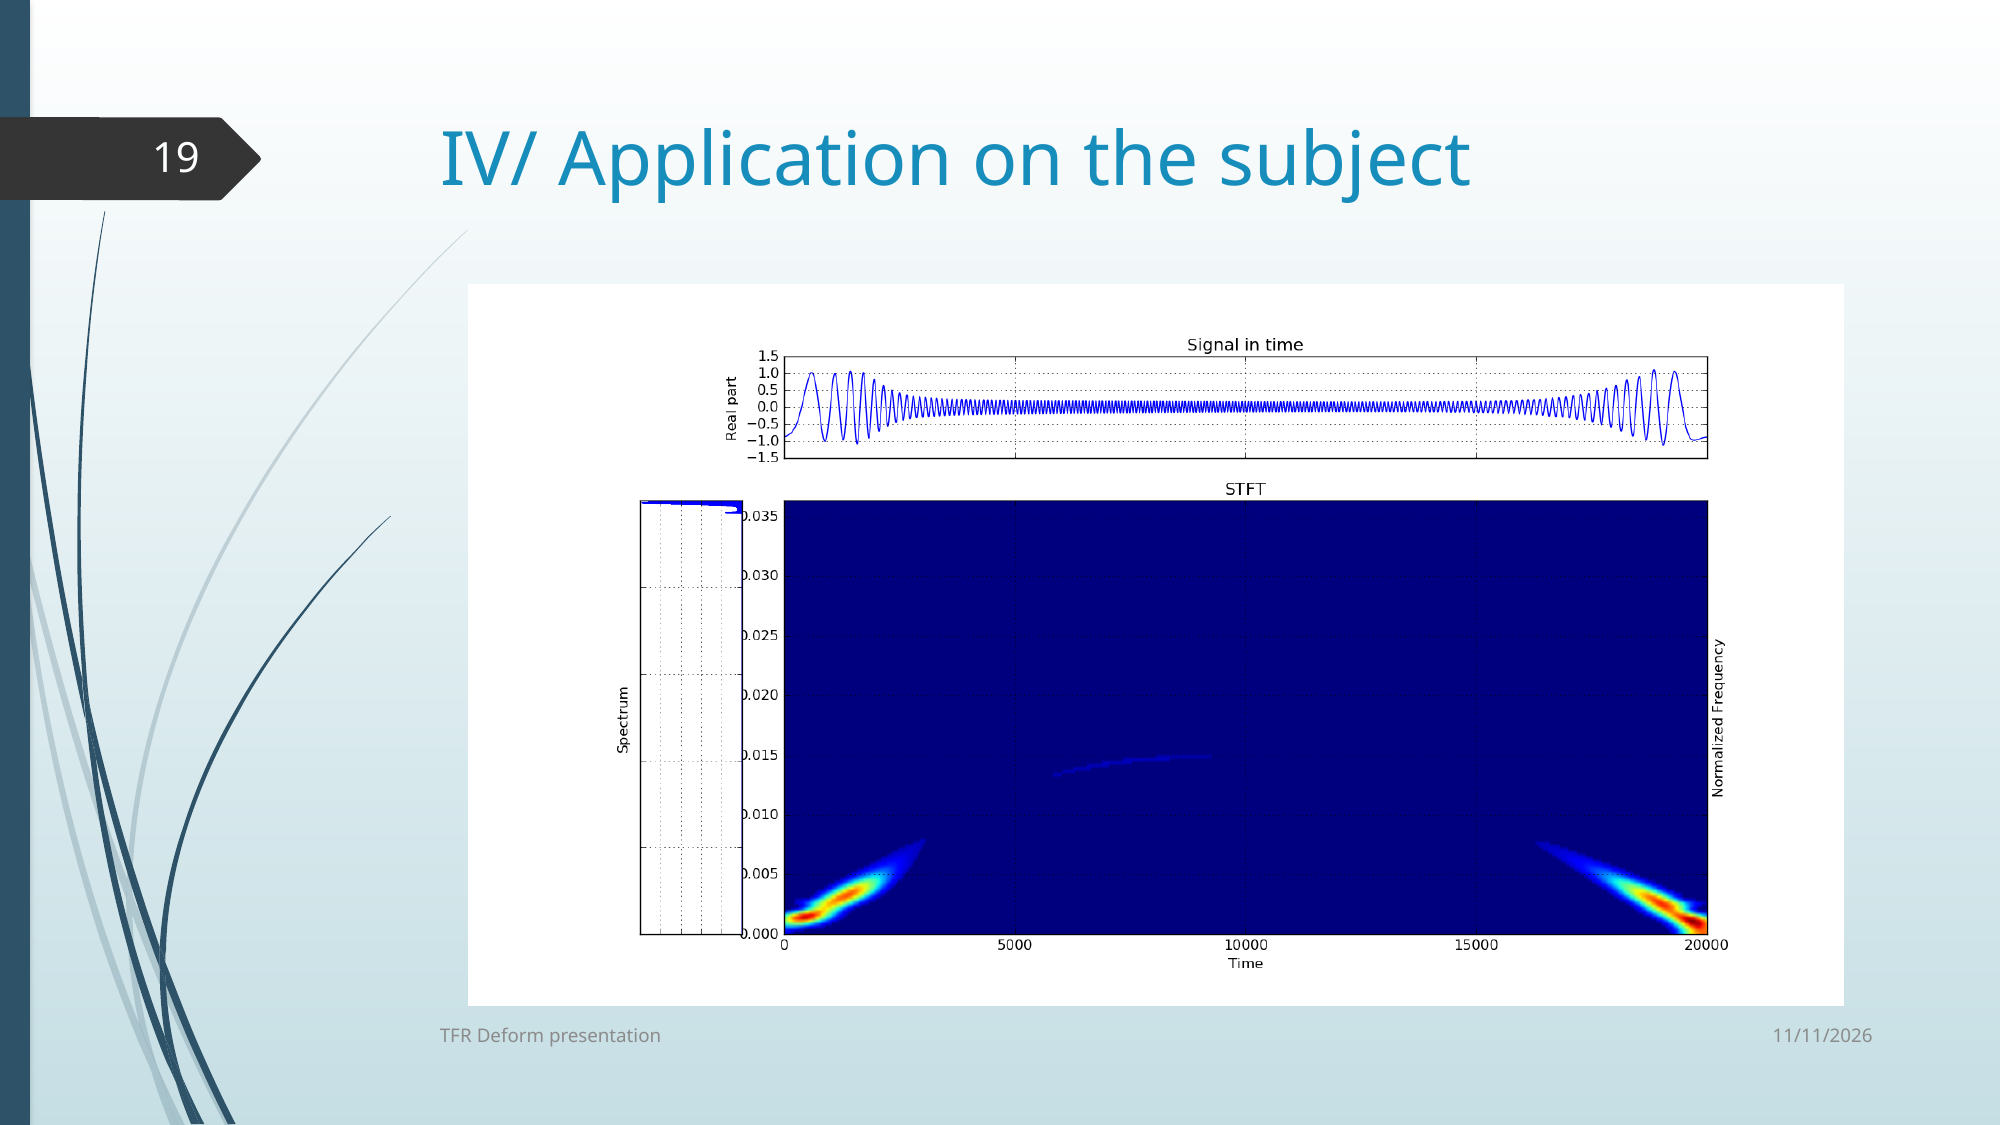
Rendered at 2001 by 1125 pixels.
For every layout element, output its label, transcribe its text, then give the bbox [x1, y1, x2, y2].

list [468, 284, 1845, 1006]
title IV/ Application on the subject [425, 102, 1888, 313]
footer TFR Deform presentation [424, 1006, 1675, 1067]
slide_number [1699, 1005, 1888, 1067]
slide_number 19 [87, 129, 216, 190]
